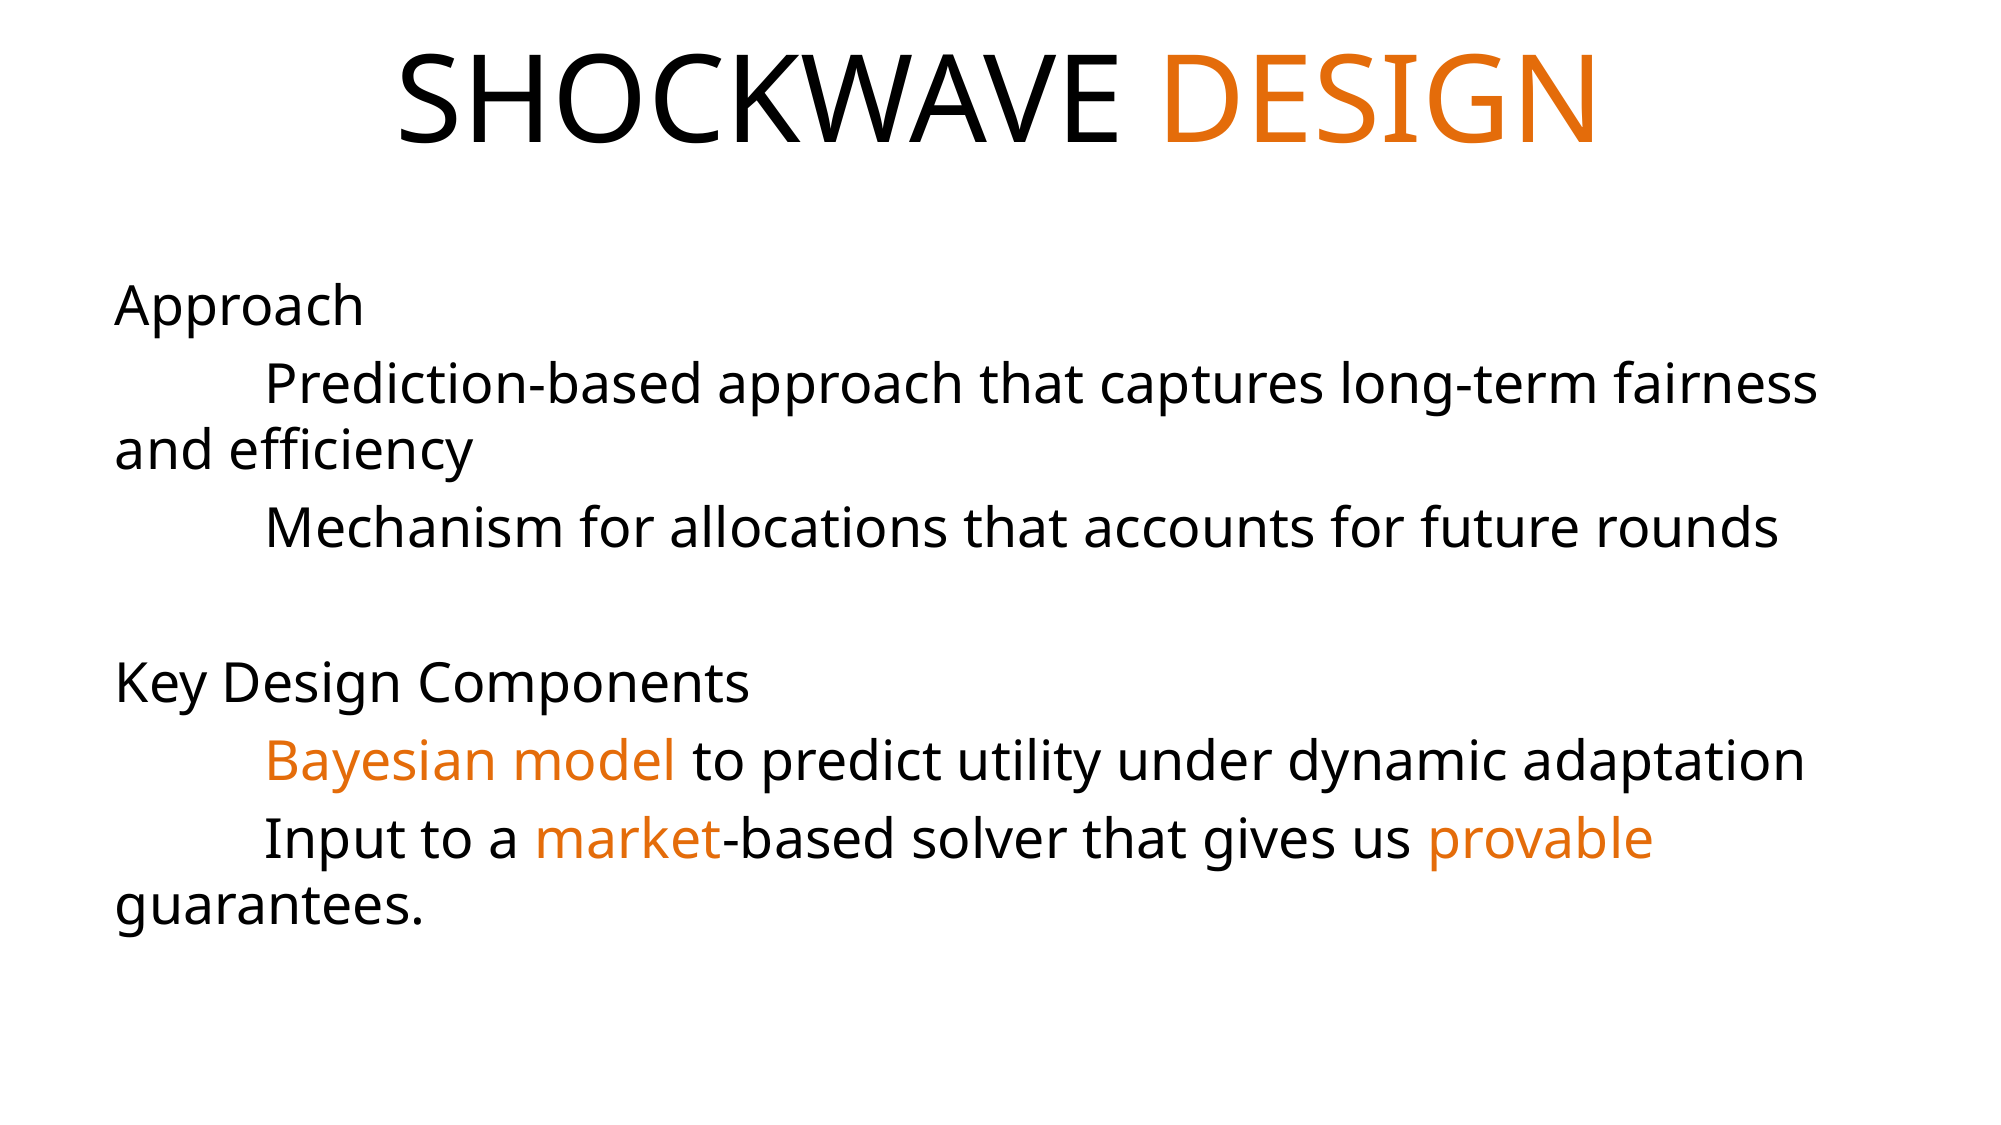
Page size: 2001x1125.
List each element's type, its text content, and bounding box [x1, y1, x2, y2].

list Approach Prediction-based approach that captures long-term fairness and efficiency Mechanism for allocations that accounts for future rounds Key Design Components Bayesian model to predict utility under dynamic adaptation Input to a market-based solver that gives us provable guarantees. [99, 262, 1900, 1005]
title SHOCKWAVE DESIGN [99, 0, 1900, 188]
